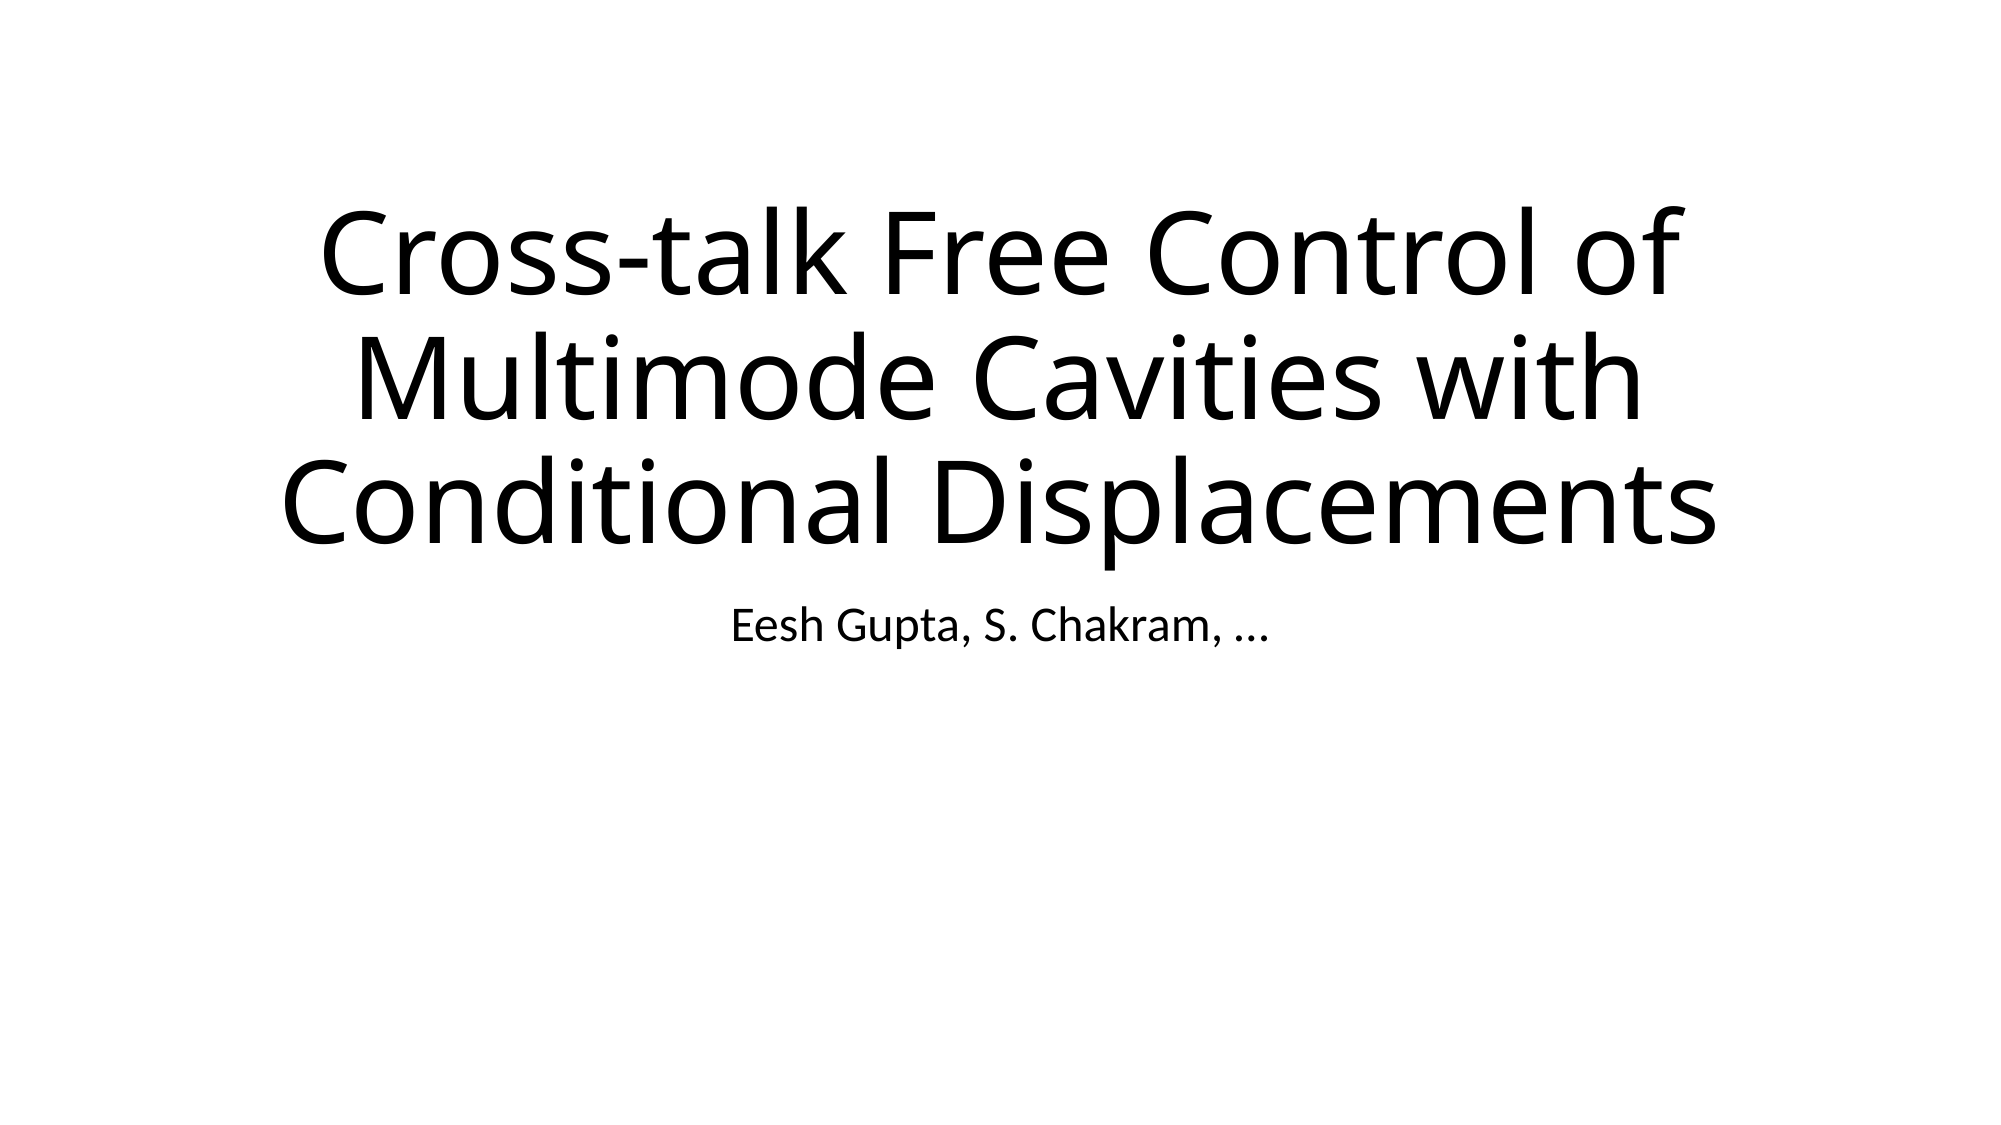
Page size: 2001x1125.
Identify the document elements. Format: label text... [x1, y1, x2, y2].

title Cross-talk Free Control of Multimode Cavities with Conditional Displacements [249, 184, 1750, 576]
subtitle Eesh Gupta, S. Chakram, … [249, 590, 1750, 863]
